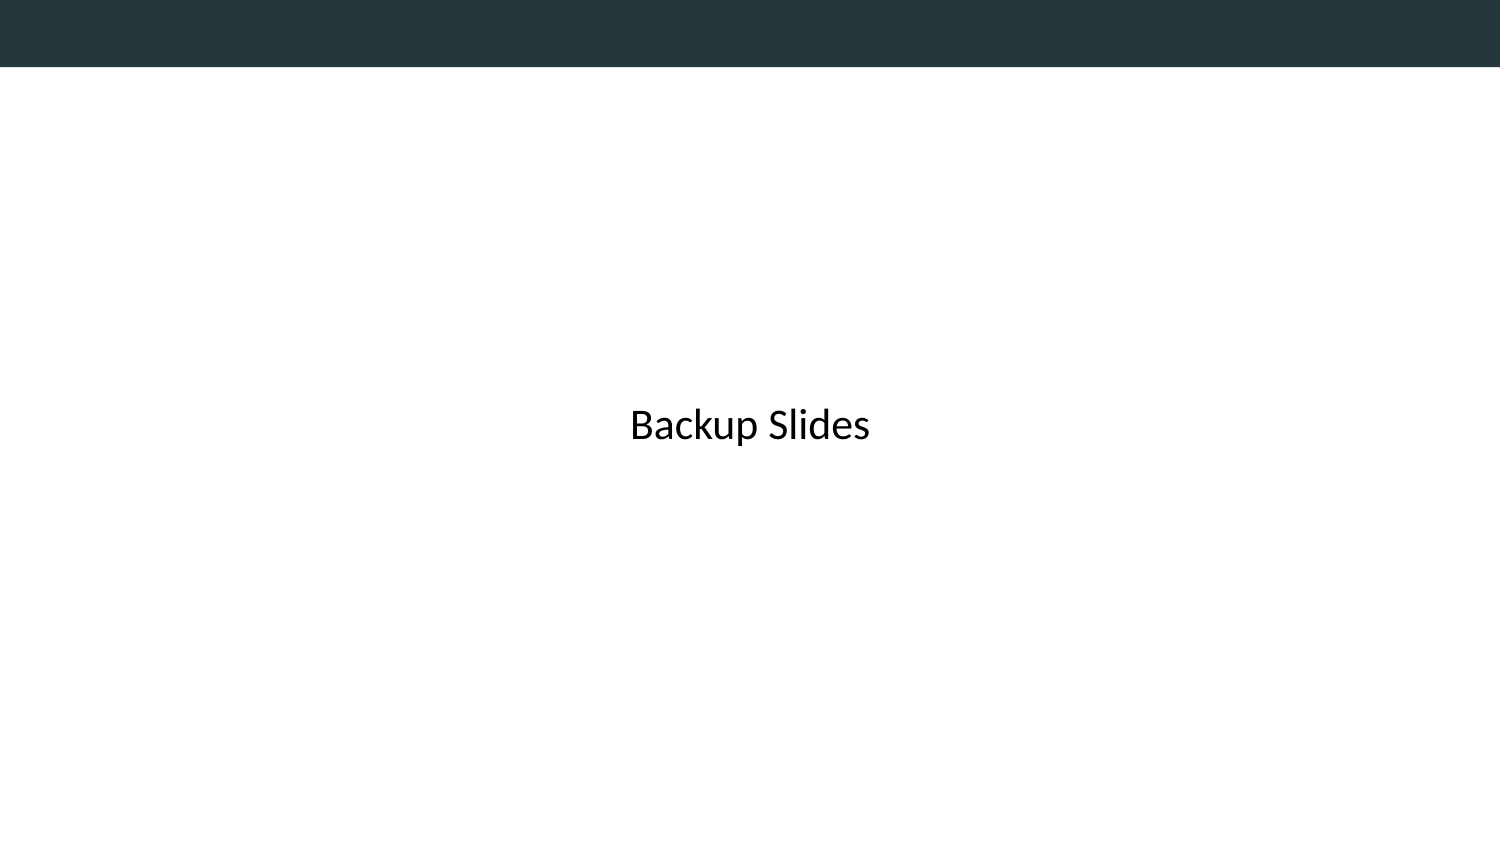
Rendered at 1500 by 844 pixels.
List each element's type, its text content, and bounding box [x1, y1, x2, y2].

text_box Backup Slides [436, 389, 1064, 454]
